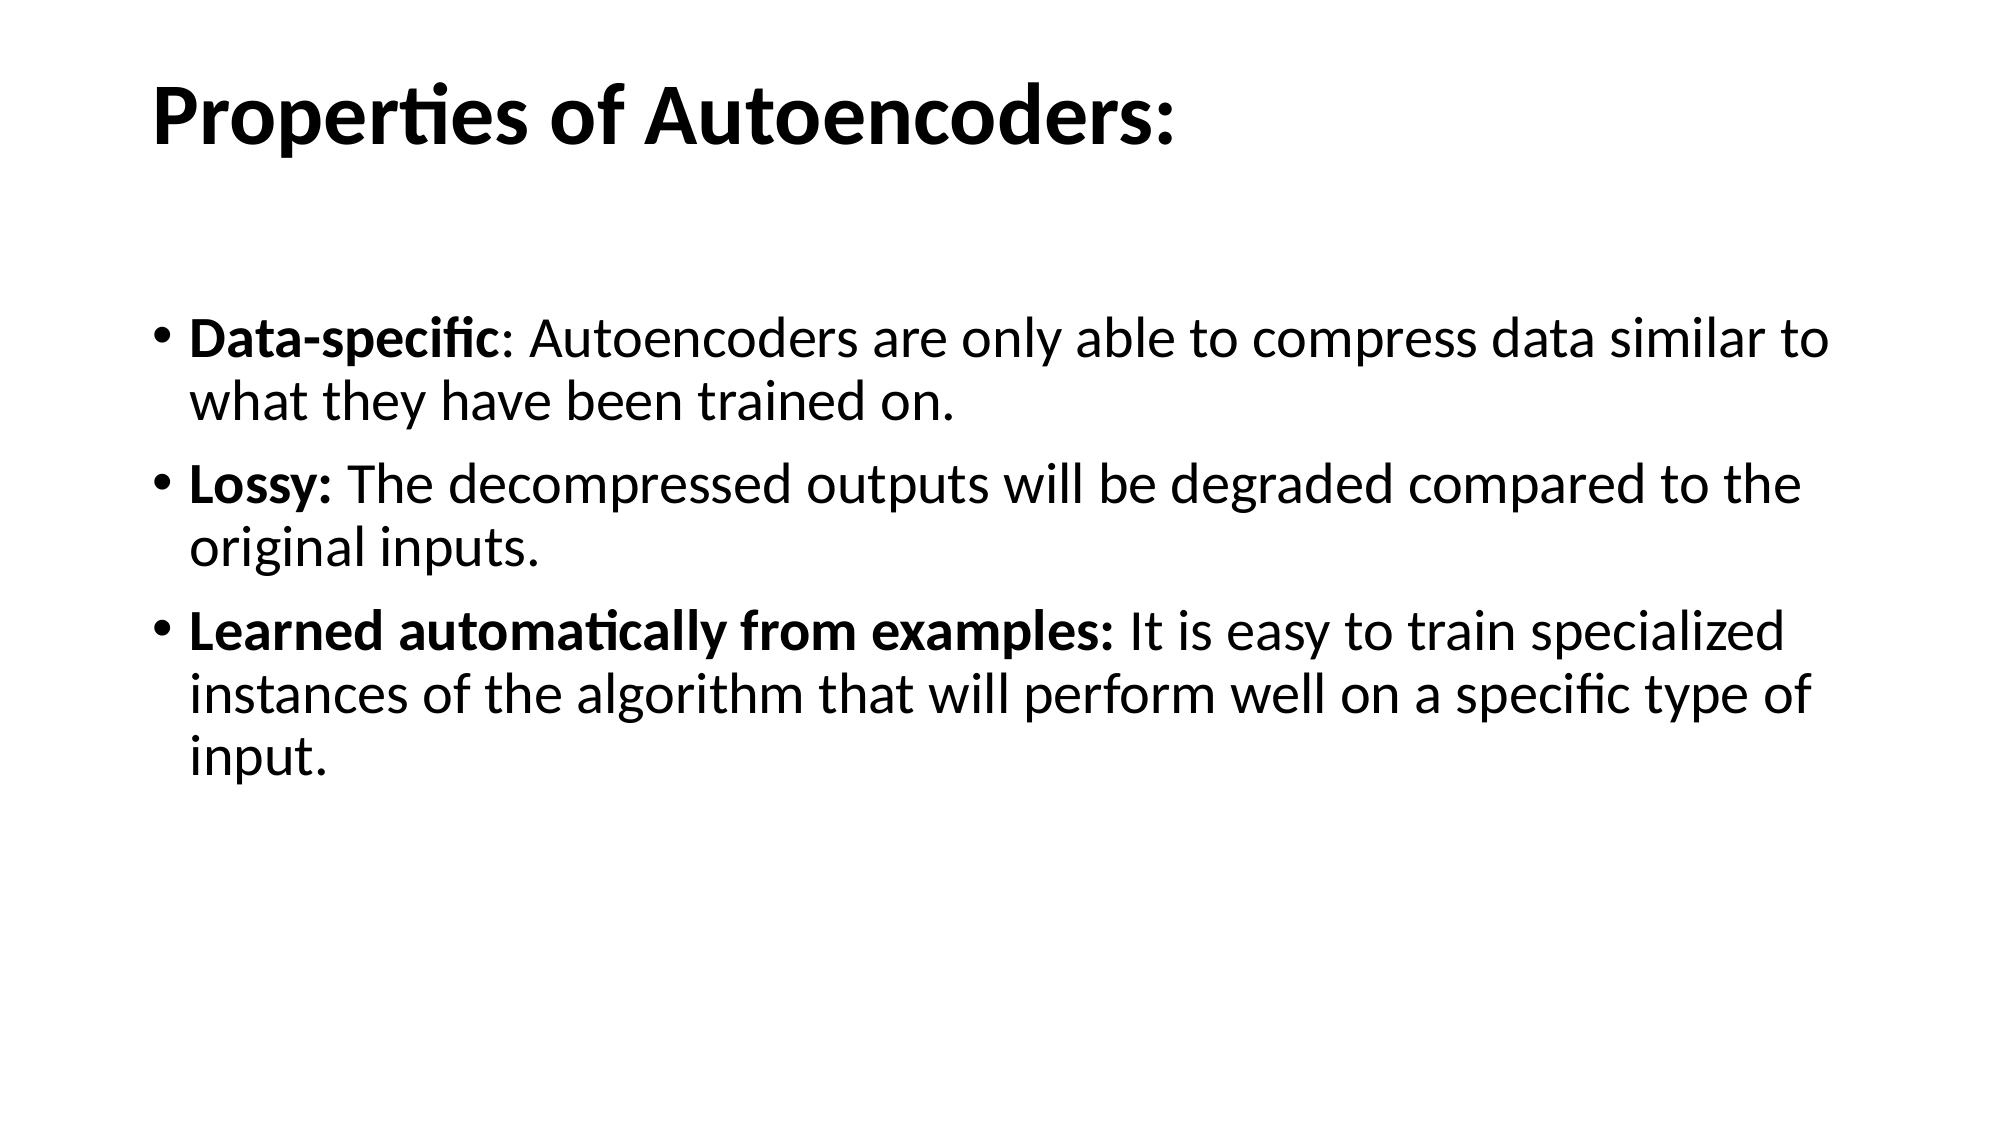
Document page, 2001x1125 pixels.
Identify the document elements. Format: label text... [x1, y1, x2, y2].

title Properties of Autoencoders: [137, 59, 1863, 278]
list Data-specific: Autoencoders are only able to compress data similar to what they have been trained on. Lossy: The decompressed outputs will be degraded compared to the original inputs. Learned automatically from examples: It is easy to train specialized instances of the algorithm that will perform well on a specific type of input. [137, 299, 1863, 1014]
